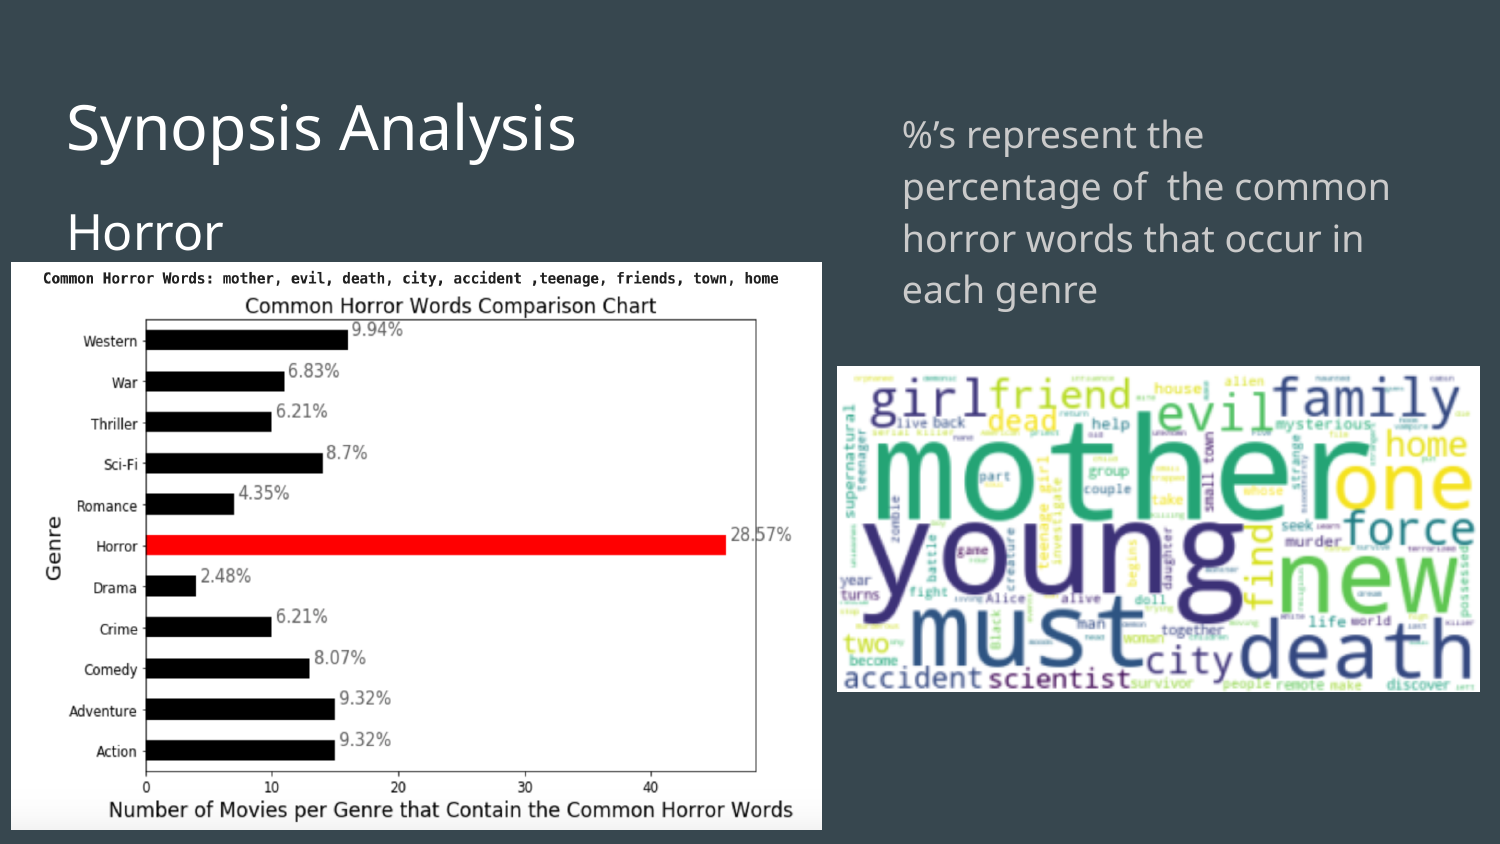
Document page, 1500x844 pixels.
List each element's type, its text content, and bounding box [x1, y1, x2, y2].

title Synopsis Analysis [51, 72, 1449, 167]
list %’s represent the percentage of the common horror words that occur in each genre [886, 89, 1422, 327]
picture [836, 365, 1481, 693]
title Horror [51, 185, 263, 260]
picture [11, 262, 822, 830]
